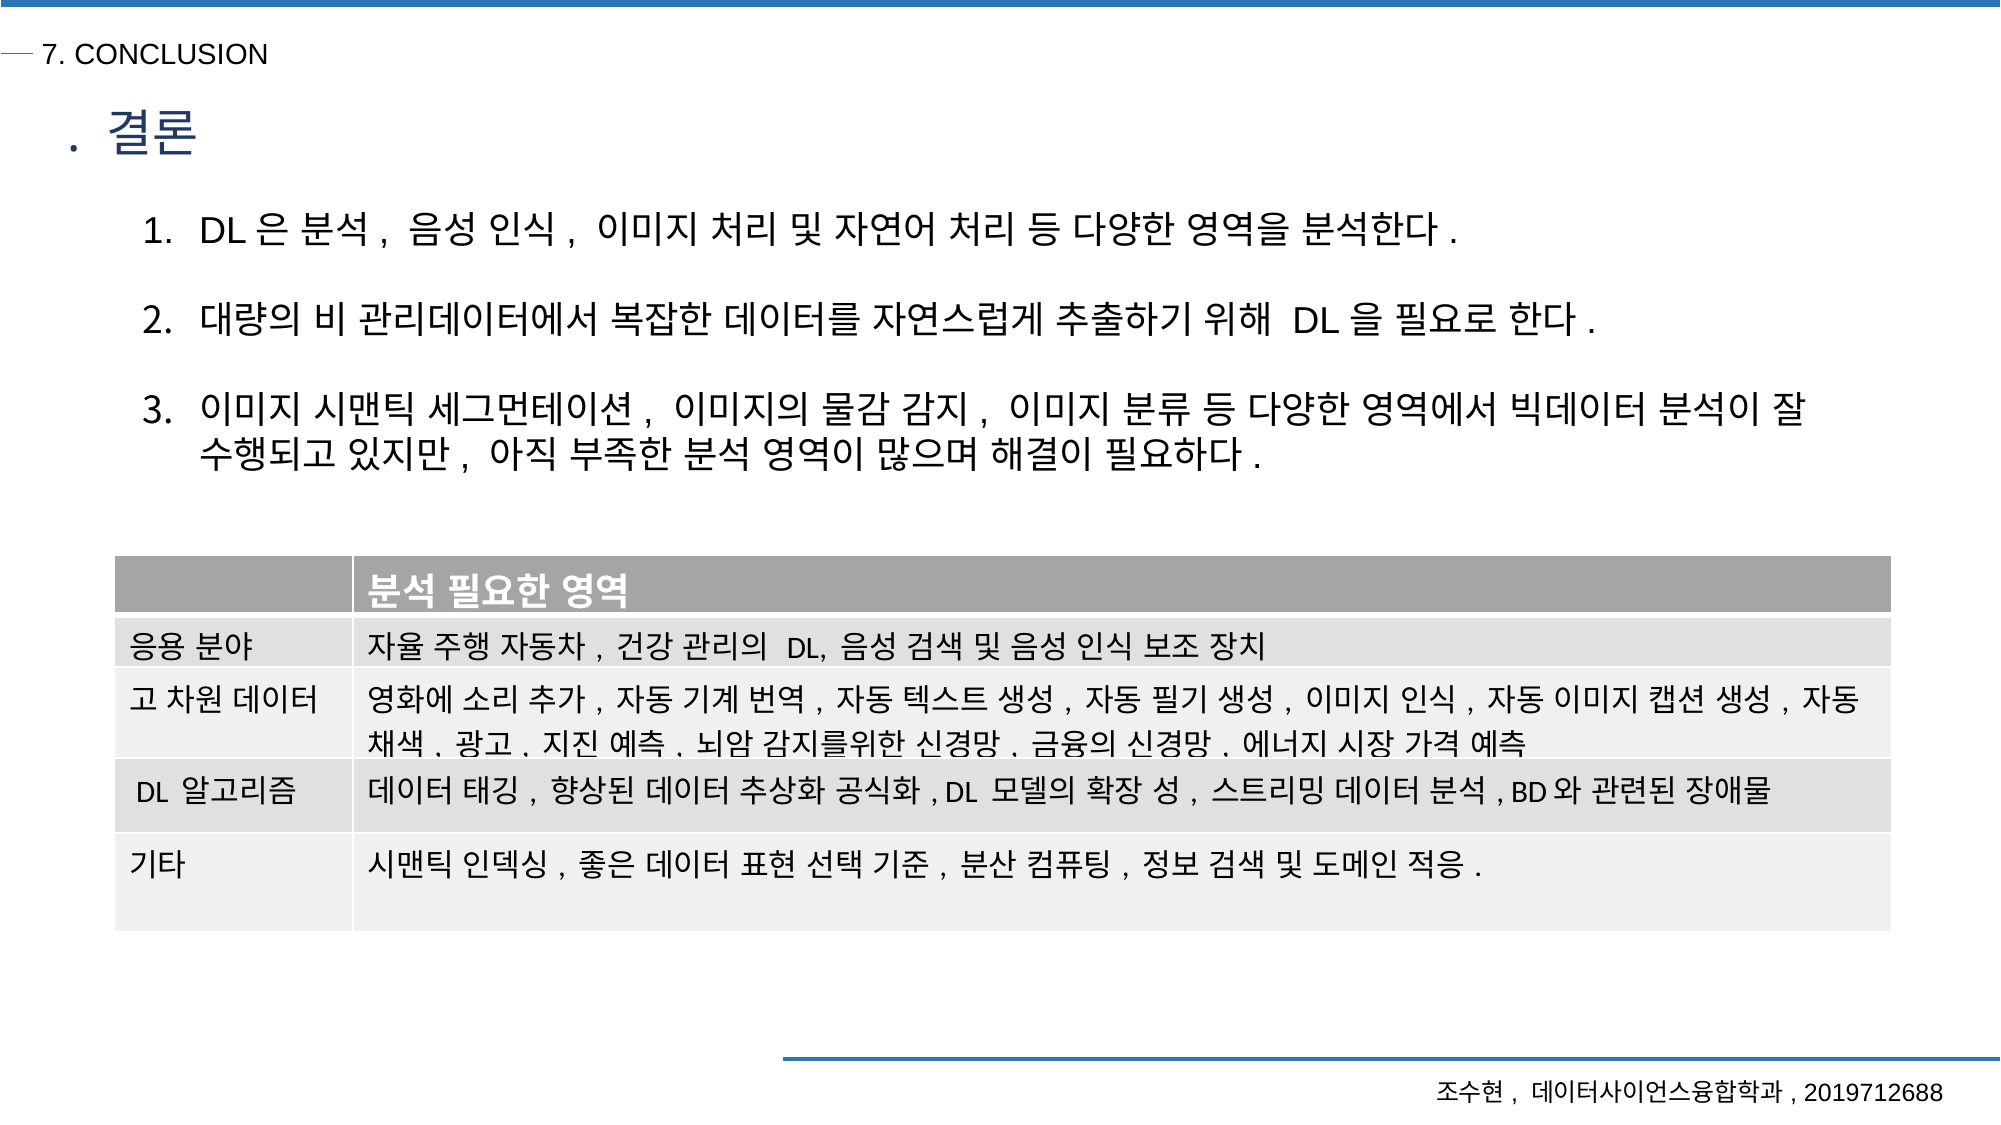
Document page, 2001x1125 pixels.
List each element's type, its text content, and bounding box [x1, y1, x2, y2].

table_cell 기타 [115, 834, 352, 931]
table_cell 시맨틱 인덱싱, 좋은 데이터 표현 선택 기준, 분산 컴퓨팅, 정보 검색 및 도메인 적응. [354, 834, 1891, 931]
table_cell 데이터 태깅, 향상된 데이터 추상화 공식화, DL 모델의 확장 성, 스트리밍 데이터 분석, BD와 관련된 장애물 [354, 759, 1891, 832]
table_cell 응용 분야 [115, 618, 352, 666]
table_header 분석 필요한 영역 [354, 556, 1891, 612]
text_box 7. CONCLUSION [26, 28, 1043, 78]
table_header [115, 556, 352, 612]
table_cell 자율 주행 자동차, 건강 관리의 DL, 음성 검색 및 음성 인식 보조 장치 [354, 618, 1891, 666]
text_box . 결론 [53, 94, 1175, 170]
text_box 조수현, 데이터사이언스융합학과, 2019712688 [1400, 1068, 1980, 1114]
text_box DL은 분석, 음성 인식, 이미지 처리 및 자연어 처리 등 다양한 영역을 분석한다. 대량의 비 관리데이터에서 복잡한 데이터를 자연스럽게 추출하기 위해 DL을 필요로 한다. 이미지 시맨틱 세그먼테이션, 이미지의 물감 감지, 이미지 분류 등 다양한 영역에서 빅데이터 분석이 잘 수행되고 있지만, 아직 부족한 분석 영역이 많으며 해결이 필요하다. [53, 198, 1924, 484]
table_cell DL 알고리즘 [115, 759, 352, 832]
table_cell 영화에 소리 추가, 자동 기계 번역, 자동 텍스트 생성, 자동 필기 생성, 이미지 인식, 자동 이미지 캡션 생성, 자동 채색, 광고, 지진 예측, 뇌암 감지를위한 신경망, 금융의 신경망, 에너지 시장 가격 예측 [354, 668, 1891, 757]
table_cell 고 차원 데이터 [115, 668, 352, 757]
